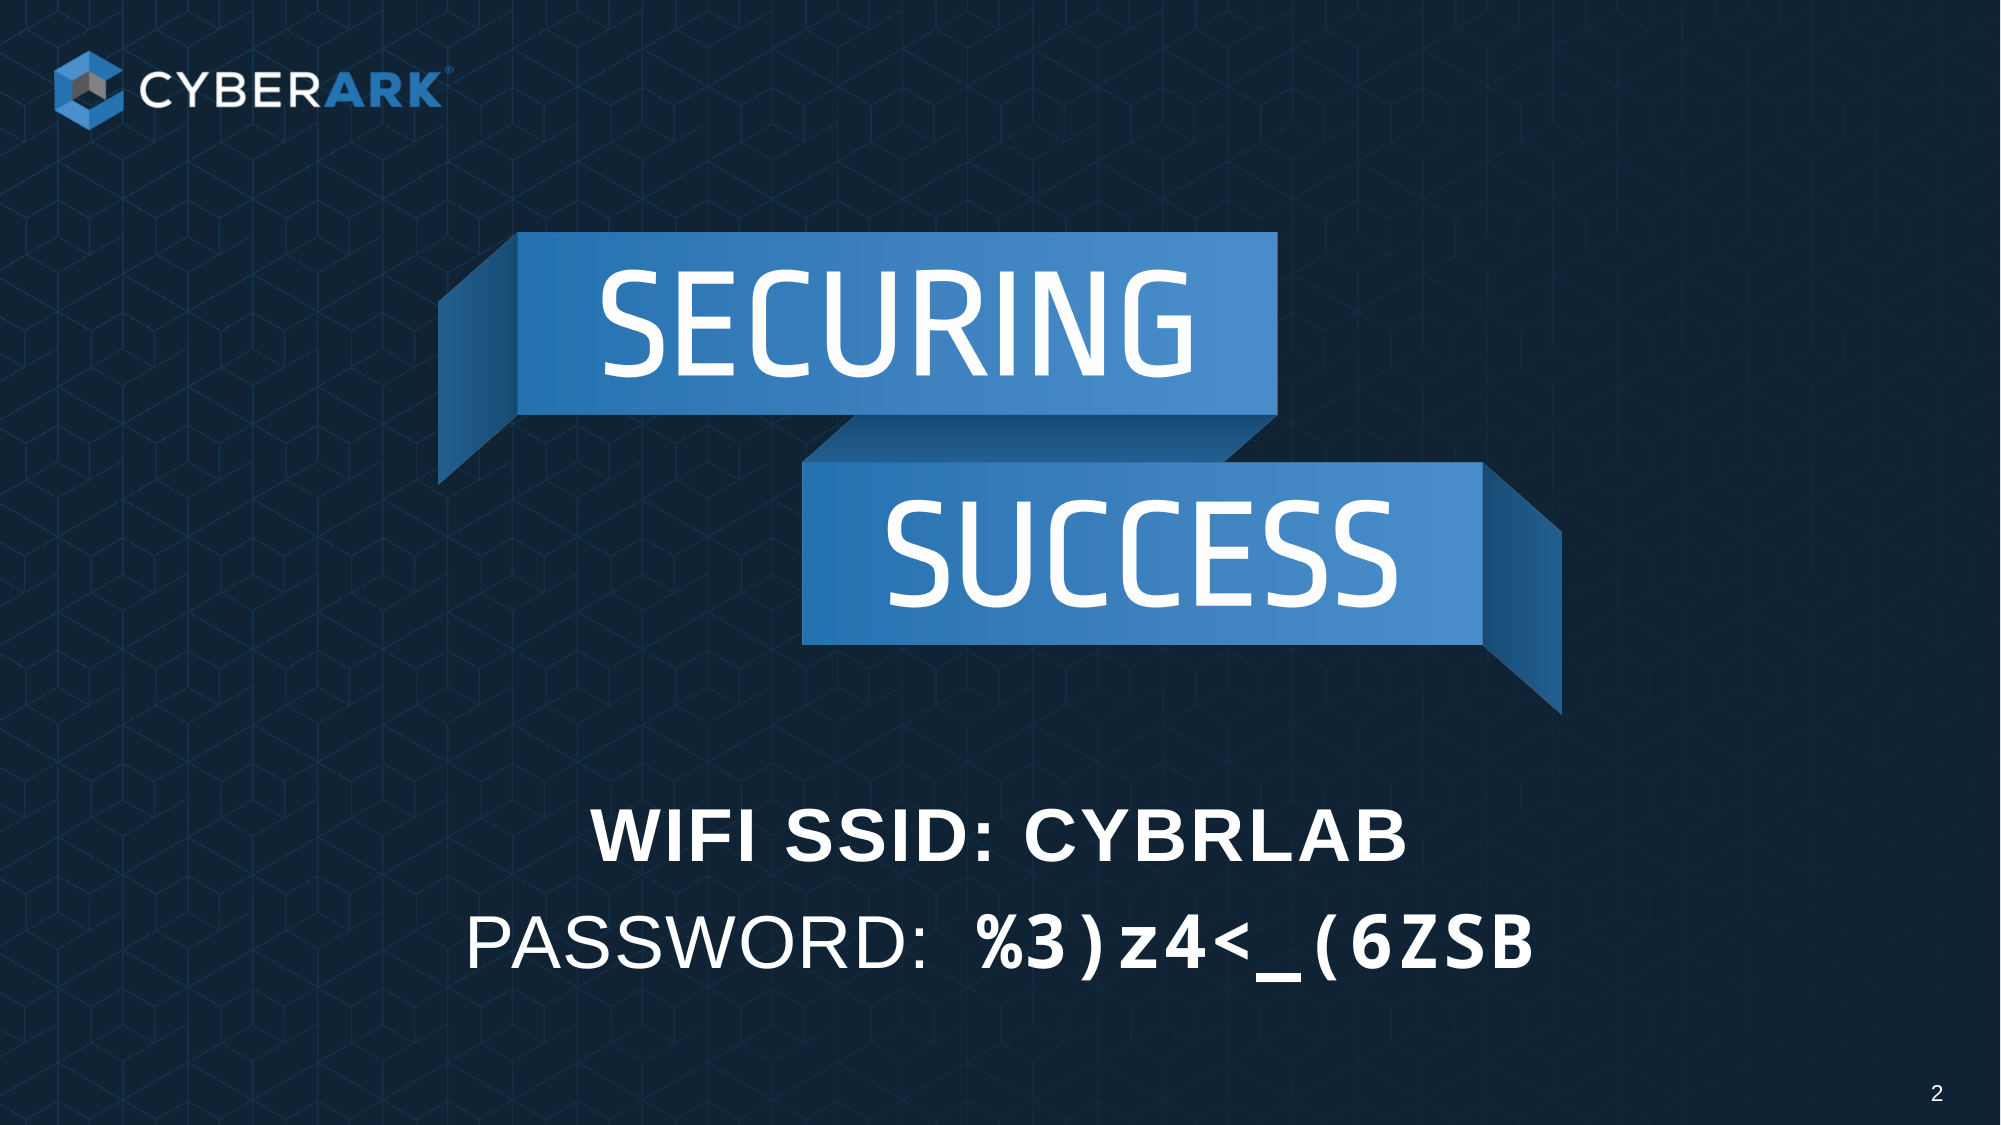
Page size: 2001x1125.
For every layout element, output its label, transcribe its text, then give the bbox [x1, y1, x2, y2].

slide_number 2 [1758, 1077, 1944, 1108]
picture [0, 0, 2001, 1125]
title WIFI SSID: CYBRLAB [150, 776, 1850, 876]
subtitle PASSWORD: %3)z4<_(6ZSB [150, 893, 1850, 1015]
